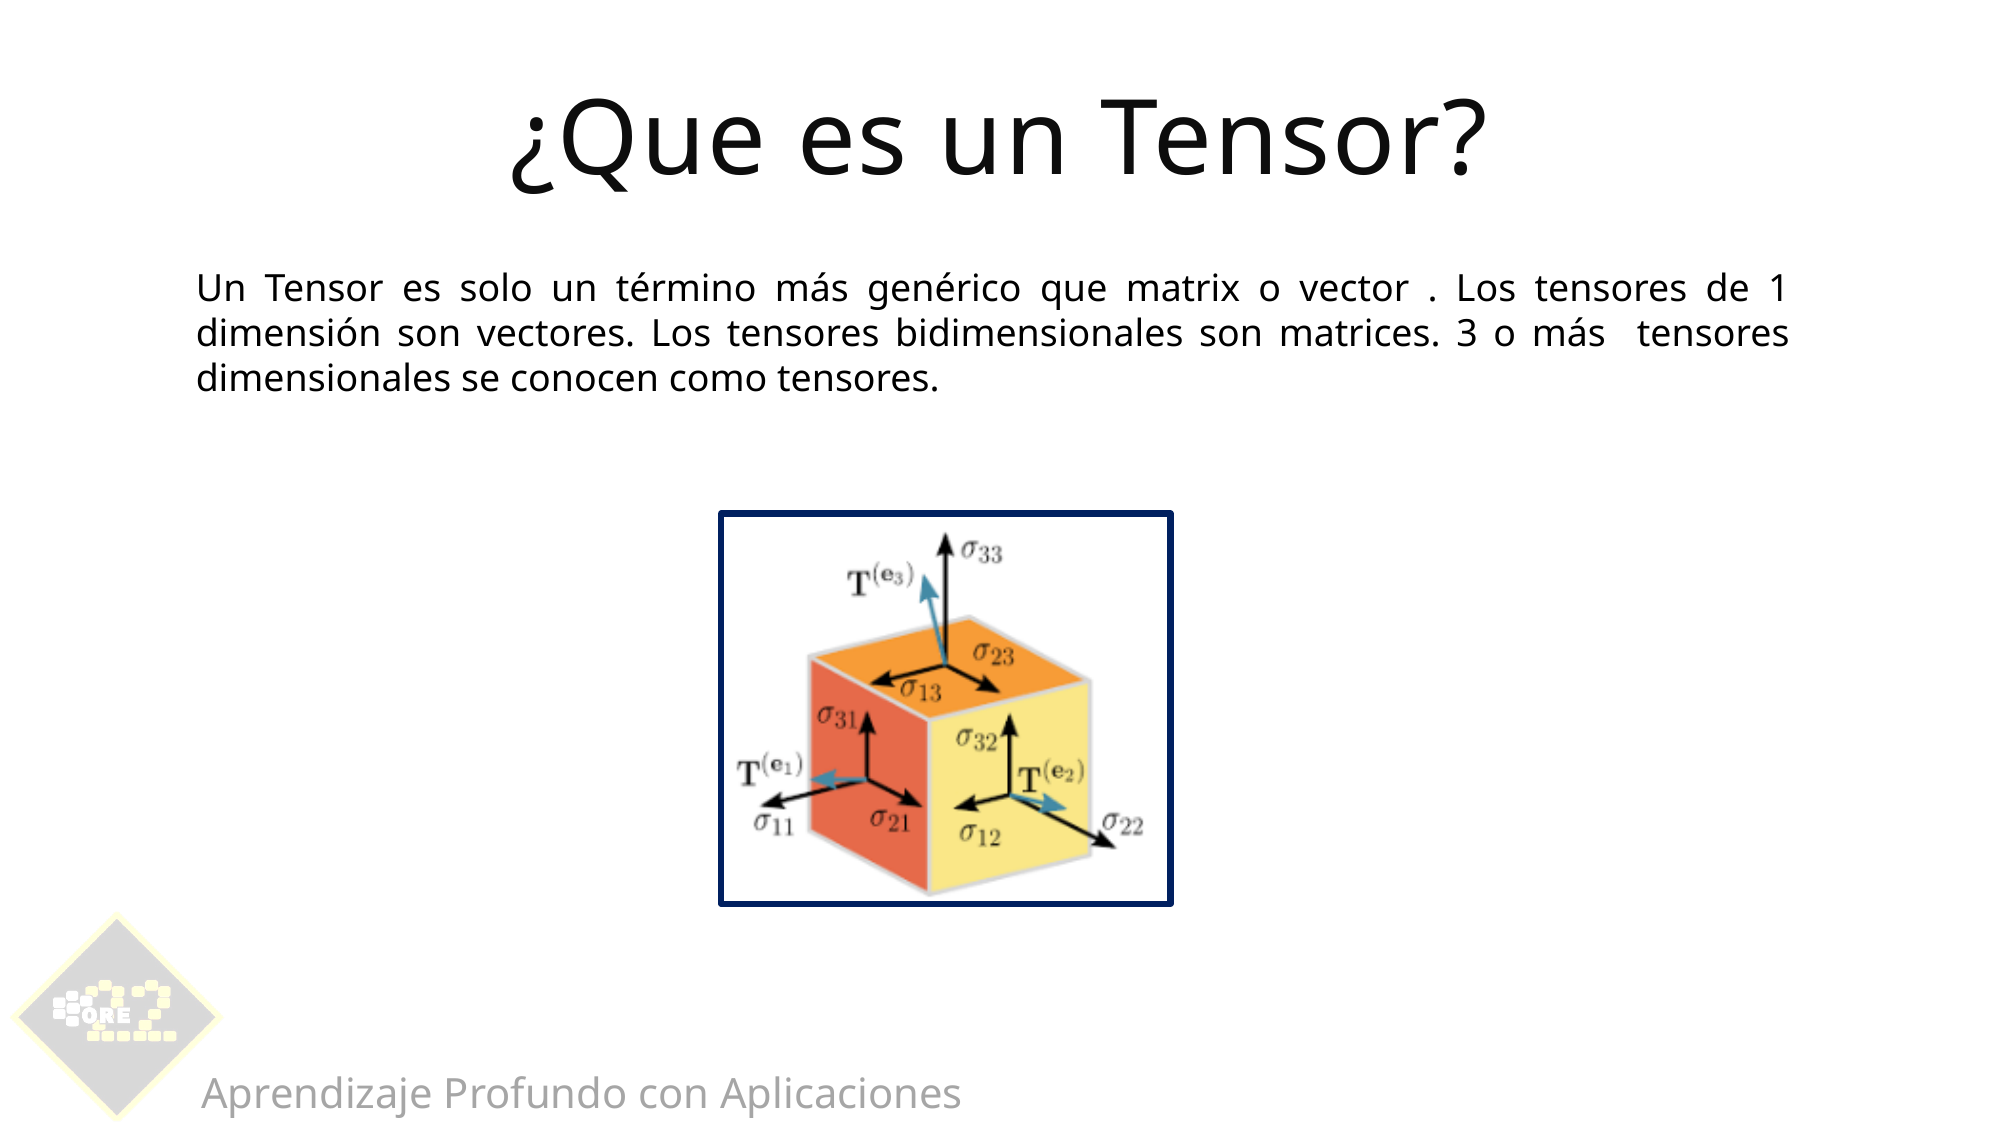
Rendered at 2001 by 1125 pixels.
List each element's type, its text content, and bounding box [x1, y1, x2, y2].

picture [724, 516, 1168, 901]
text_box ¿Que es un Tensor? [193, 87, 1806, 182]
text_box Aprendizaje Profundo con Aplicaciones [234, 1059, 1090, 1125]
text_box Un Tensor es solo un término más genérico que matrix o vector . Los tensores de 1 dimensión son vectores. Los tensores bidimensionales son matrices. 3 o más tensores dimensionales se conocen como tensores. [181, 257, 1806, 407]
picture [0, 910, 228, 1125]
